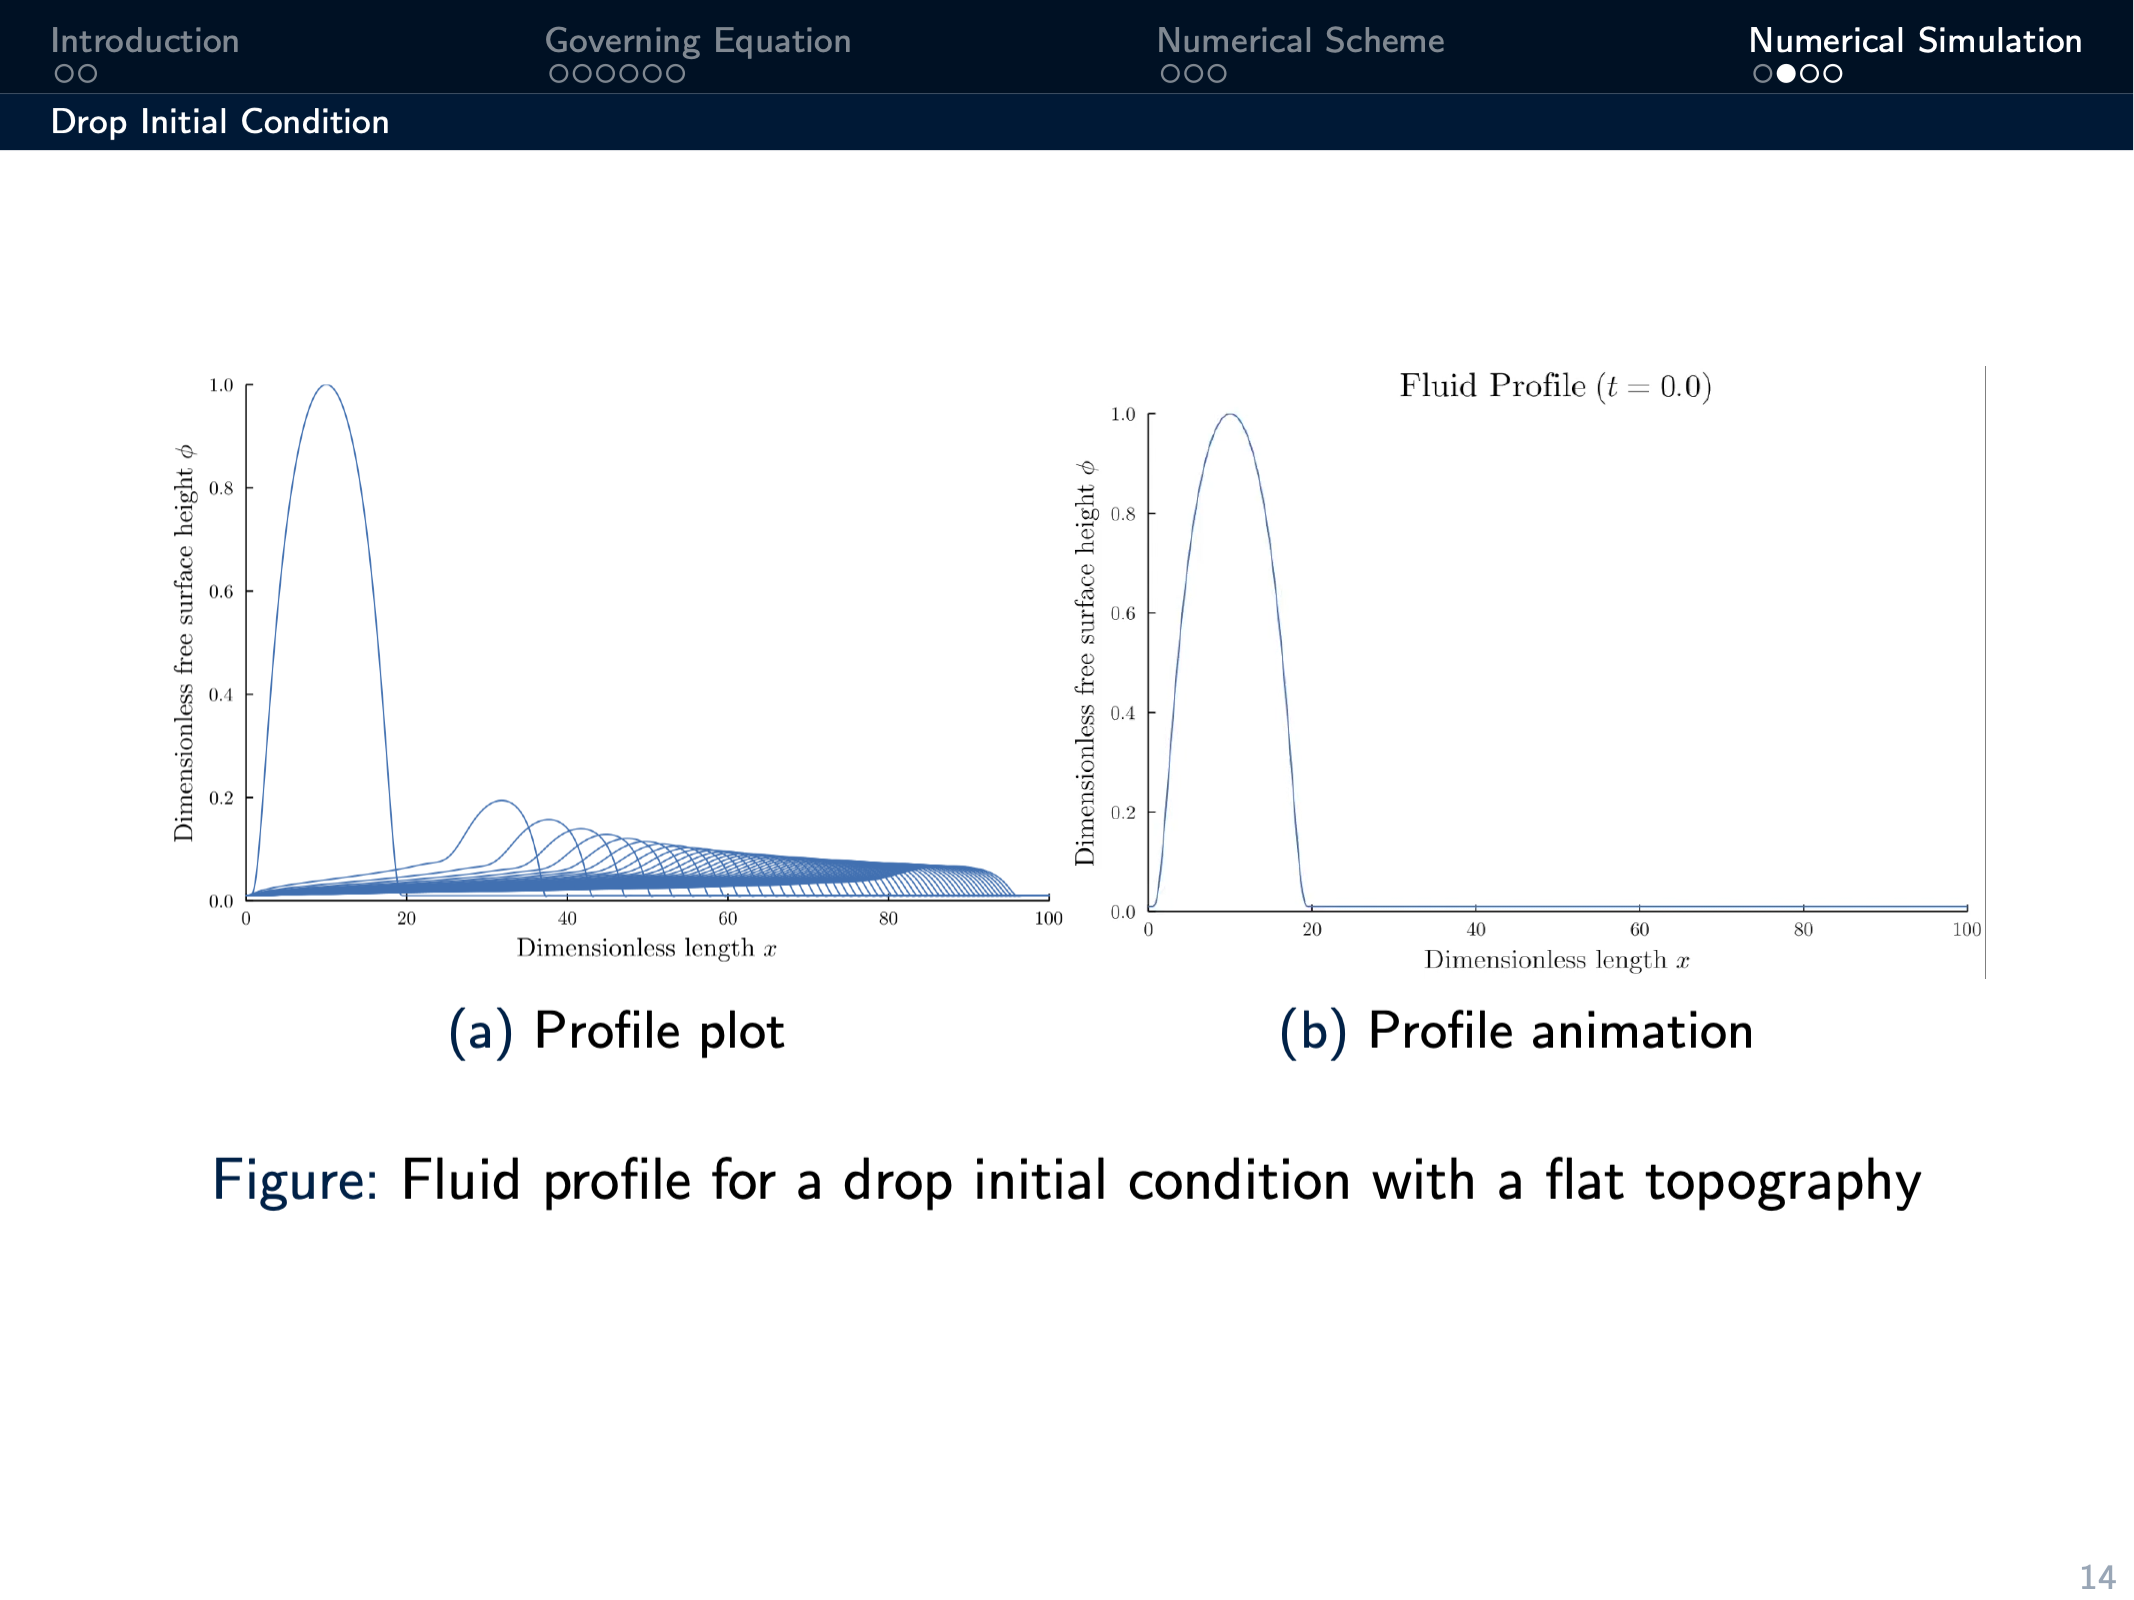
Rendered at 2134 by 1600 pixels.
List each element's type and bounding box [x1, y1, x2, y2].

picture [0, 0, 2134, 1600]
text_box [1066, 365, 1987, 980]
